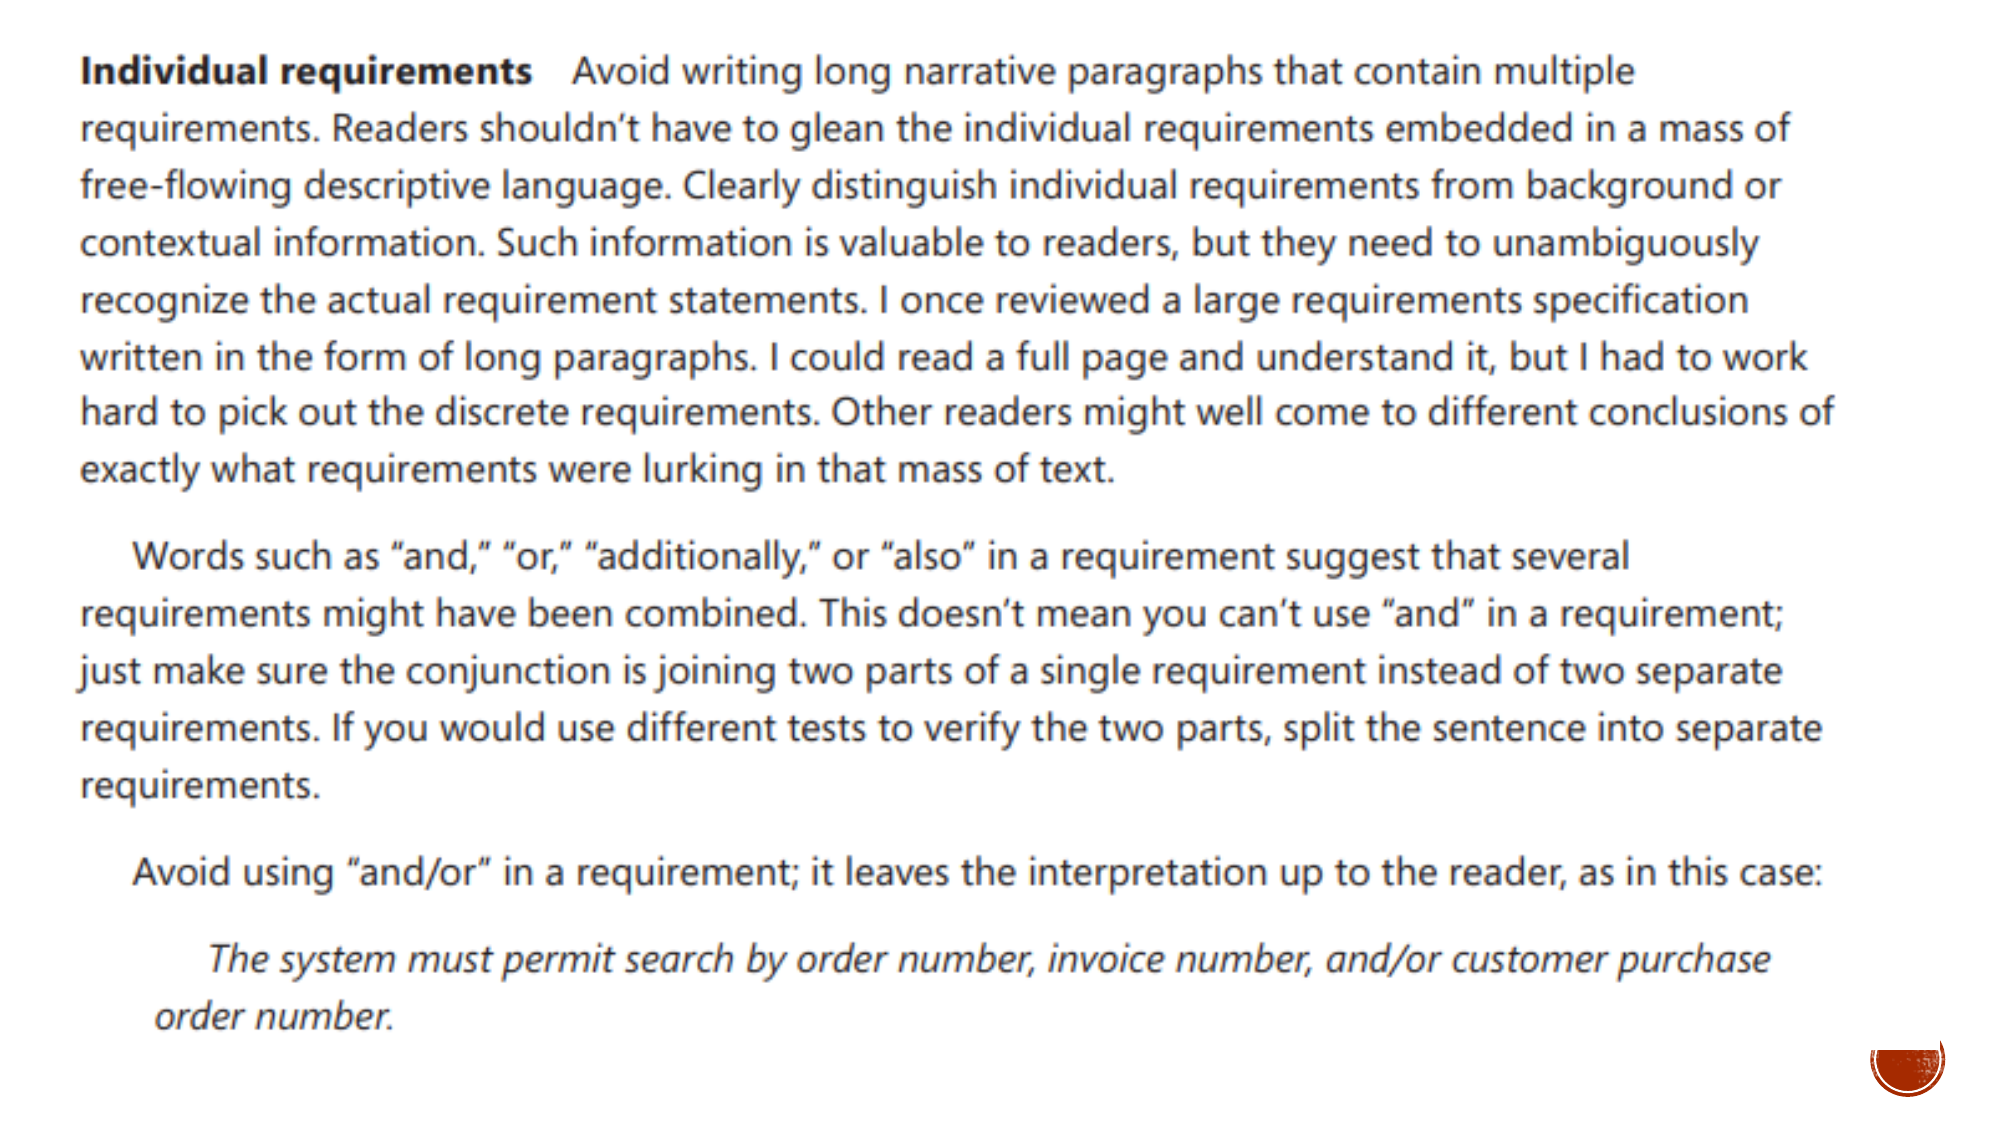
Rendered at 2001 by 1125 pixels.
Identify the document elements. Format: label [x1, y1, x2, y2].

picture [59, 30, 1940, 1050]
